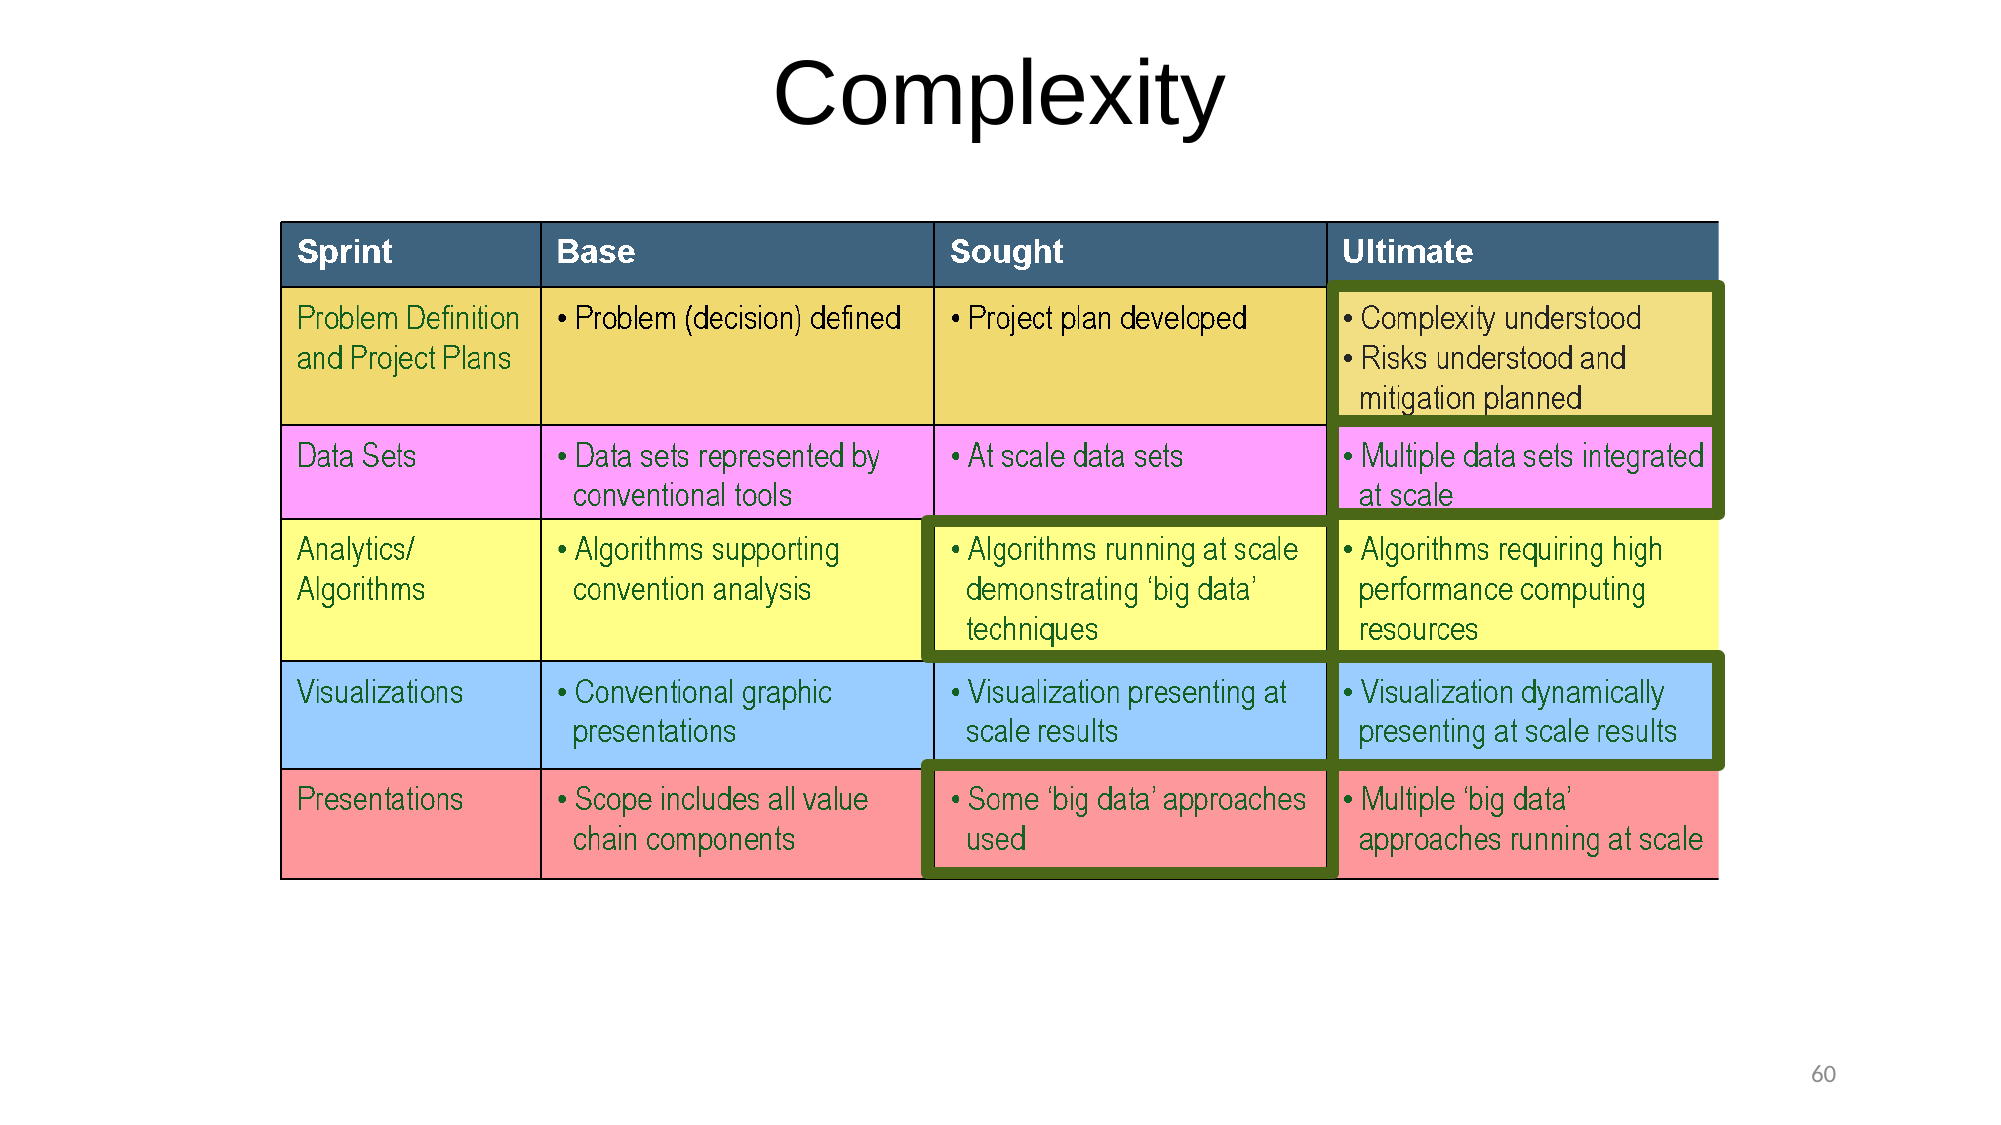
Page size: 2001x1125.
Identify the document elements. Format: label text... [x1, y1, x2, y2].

slide_number 60 [1796, 1042, 1863, 1103]
title Complexity [99, 0, 1900, 169]
picture [279, 221, 1719, 882]
